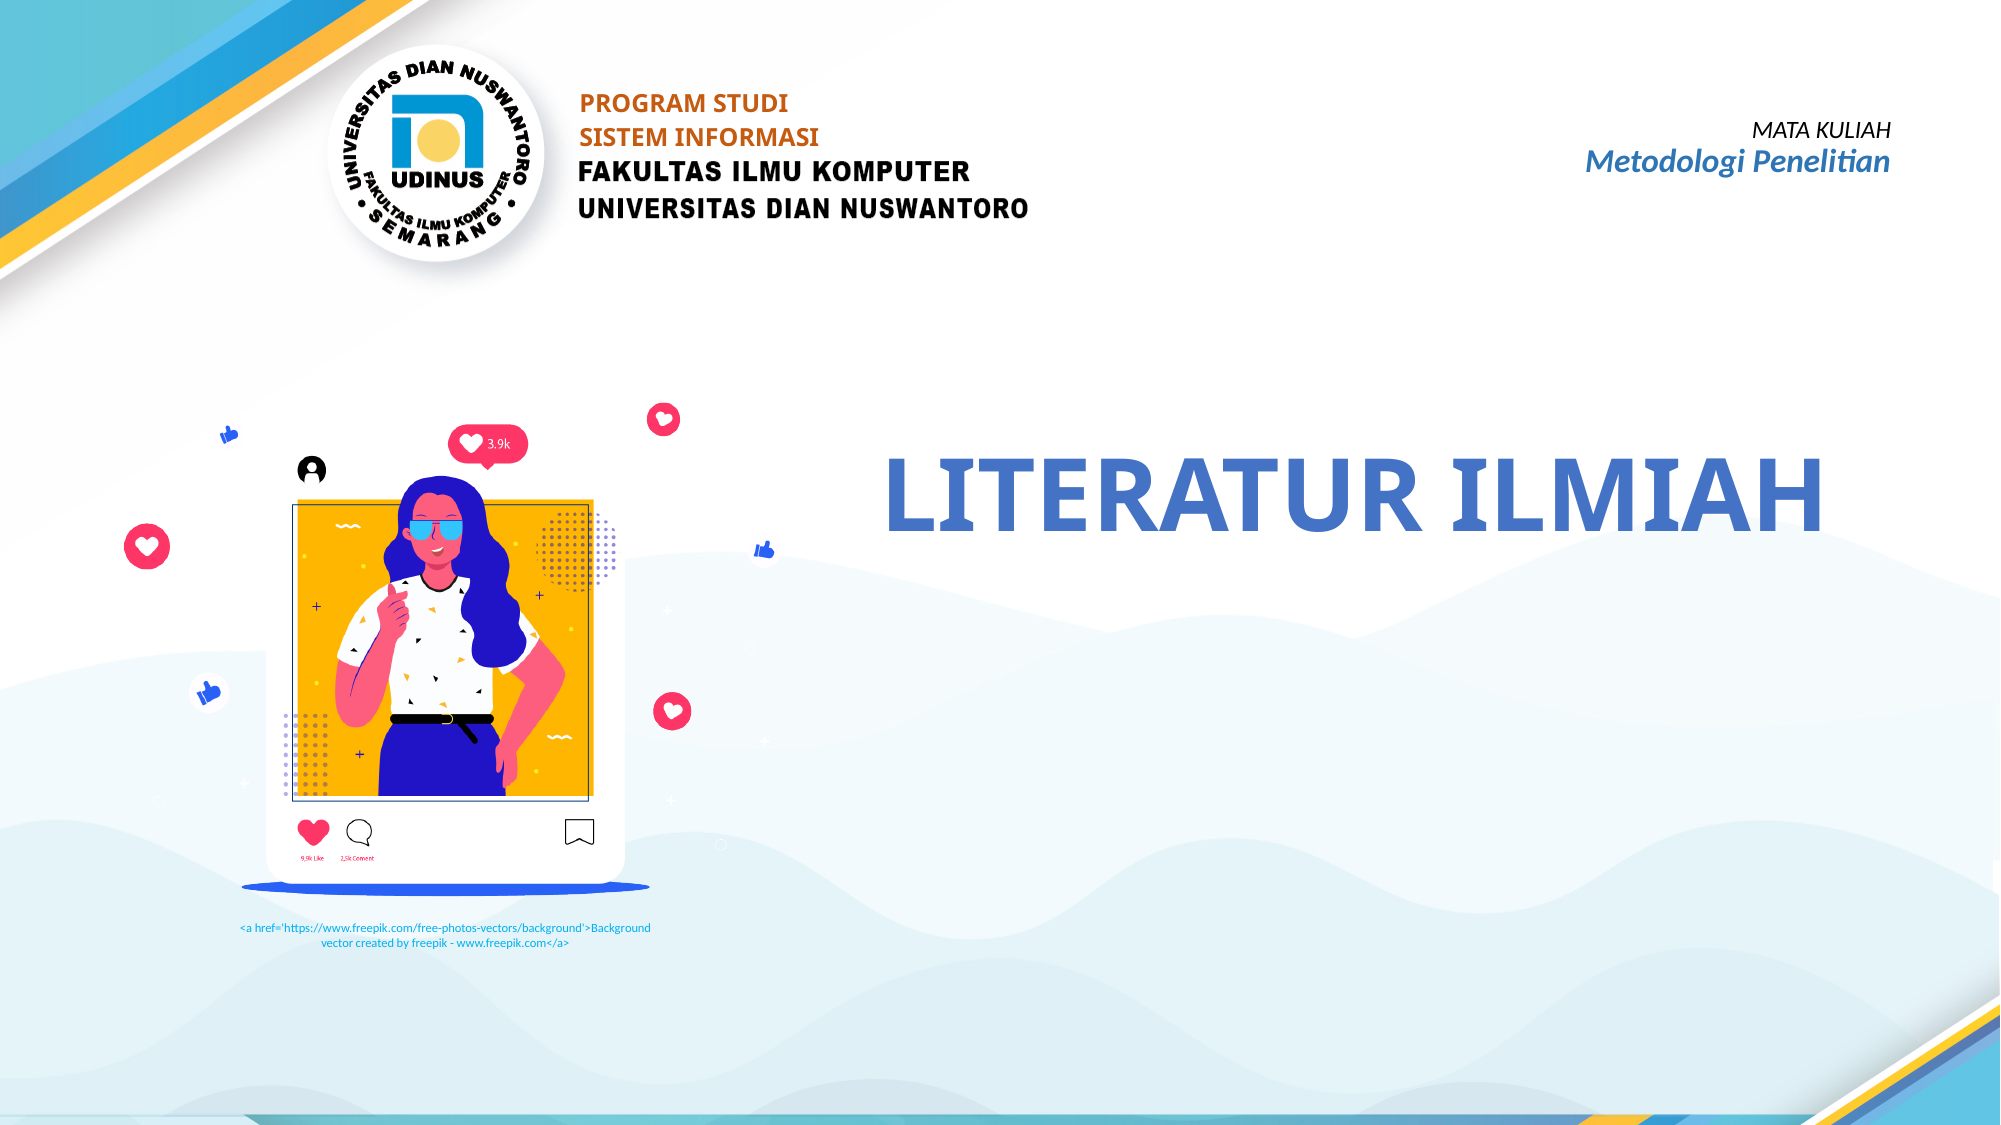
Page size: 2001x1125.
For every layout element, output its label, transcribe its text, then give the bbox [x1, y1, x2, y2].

title LITERATUR ILMIAH [871, 410, 1861, 562]
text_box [20, 374, 871, 954]
text_box [365, 34, 953, 130]
text_box MATA KULIAH Metodologi Penelitian [1396, 109, 1907, 221]
picture [0, 0, 2000, 1125]
text_box PROGRAM STUDI SISTEM INFORMASI [564, 70, 1199, 165]
